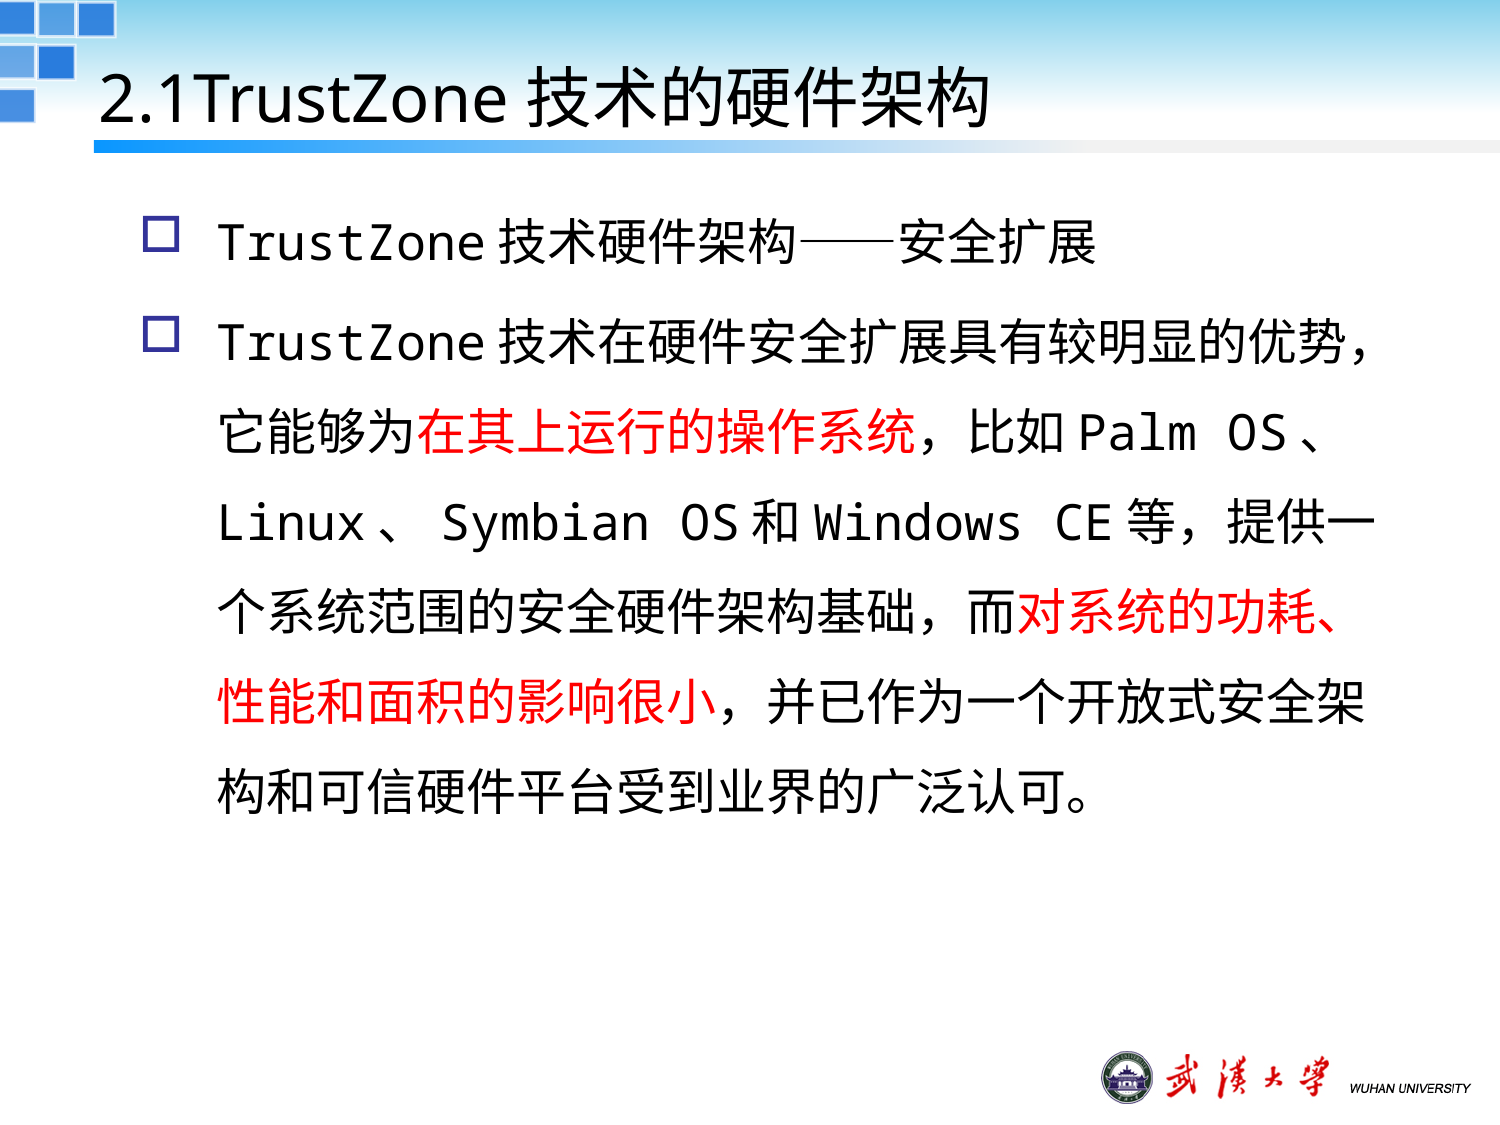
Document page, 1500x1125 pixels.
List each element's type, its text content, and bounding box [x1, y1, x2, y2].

picture [1072, 1046, 1500, 1115]
text_box TrustZone技术硬件架构——安全扩展 TrustZone技术在硬件安全扩展具有较明显的优势，它能够为在其上运行的操作系统，比如Palm OS、Linux、Symbian OS和Windows CE等，提供一个系统范围的安全硬件架构基础，而对系统的功耗、性能和面积的影响很小，并已作为一个开放式安全架构和可信硬件平台受到业界的广泛认可。 [123, 172, 1406, 953]
text_box 2.1TrustZone技术的硬件架构 [85, 30, 1500, 161]
